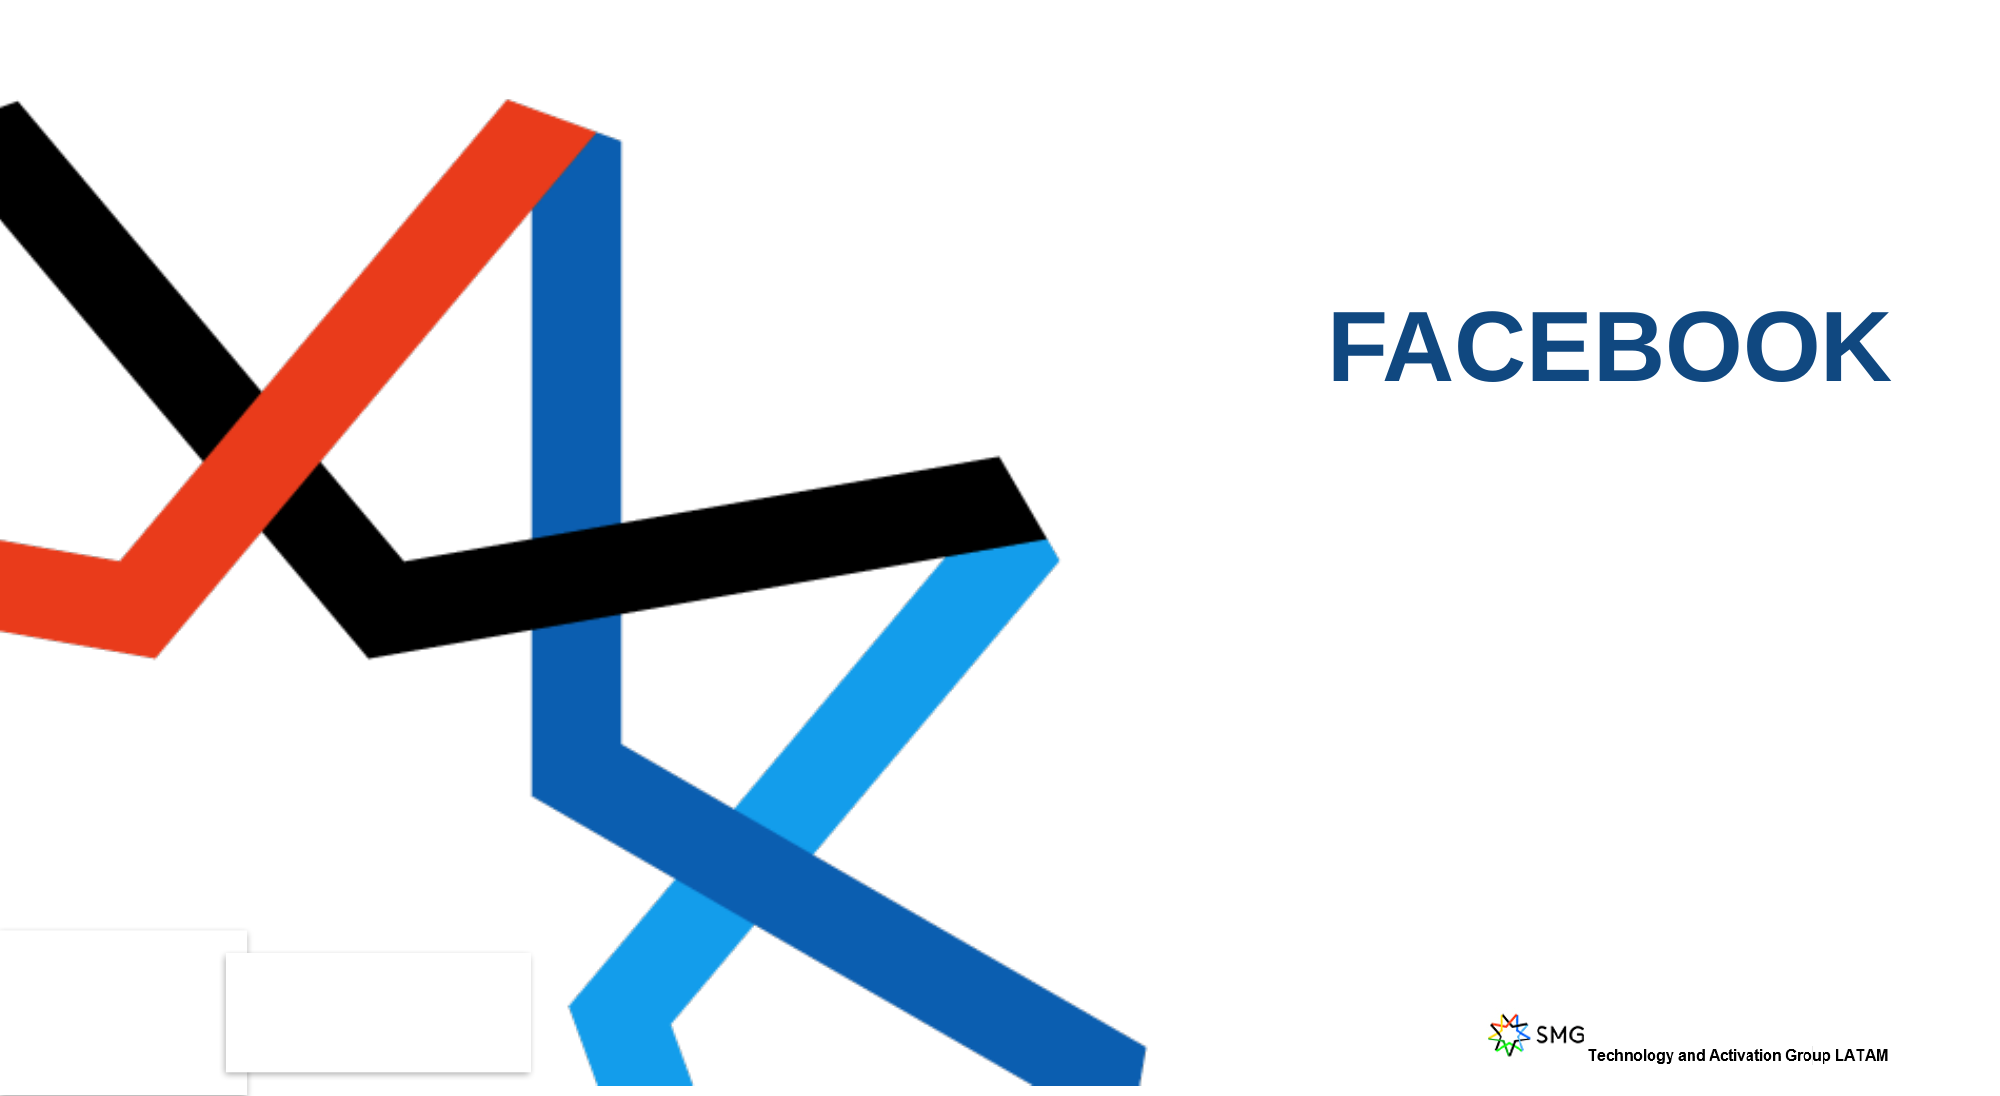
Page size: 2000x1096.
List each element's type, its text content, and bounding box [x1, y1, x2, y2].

title FACEBOOK [1041, 143, 1914, 412]
picture [0, 0, 1409, 1086]
picture [1481, 1005, 1900, 1074]
